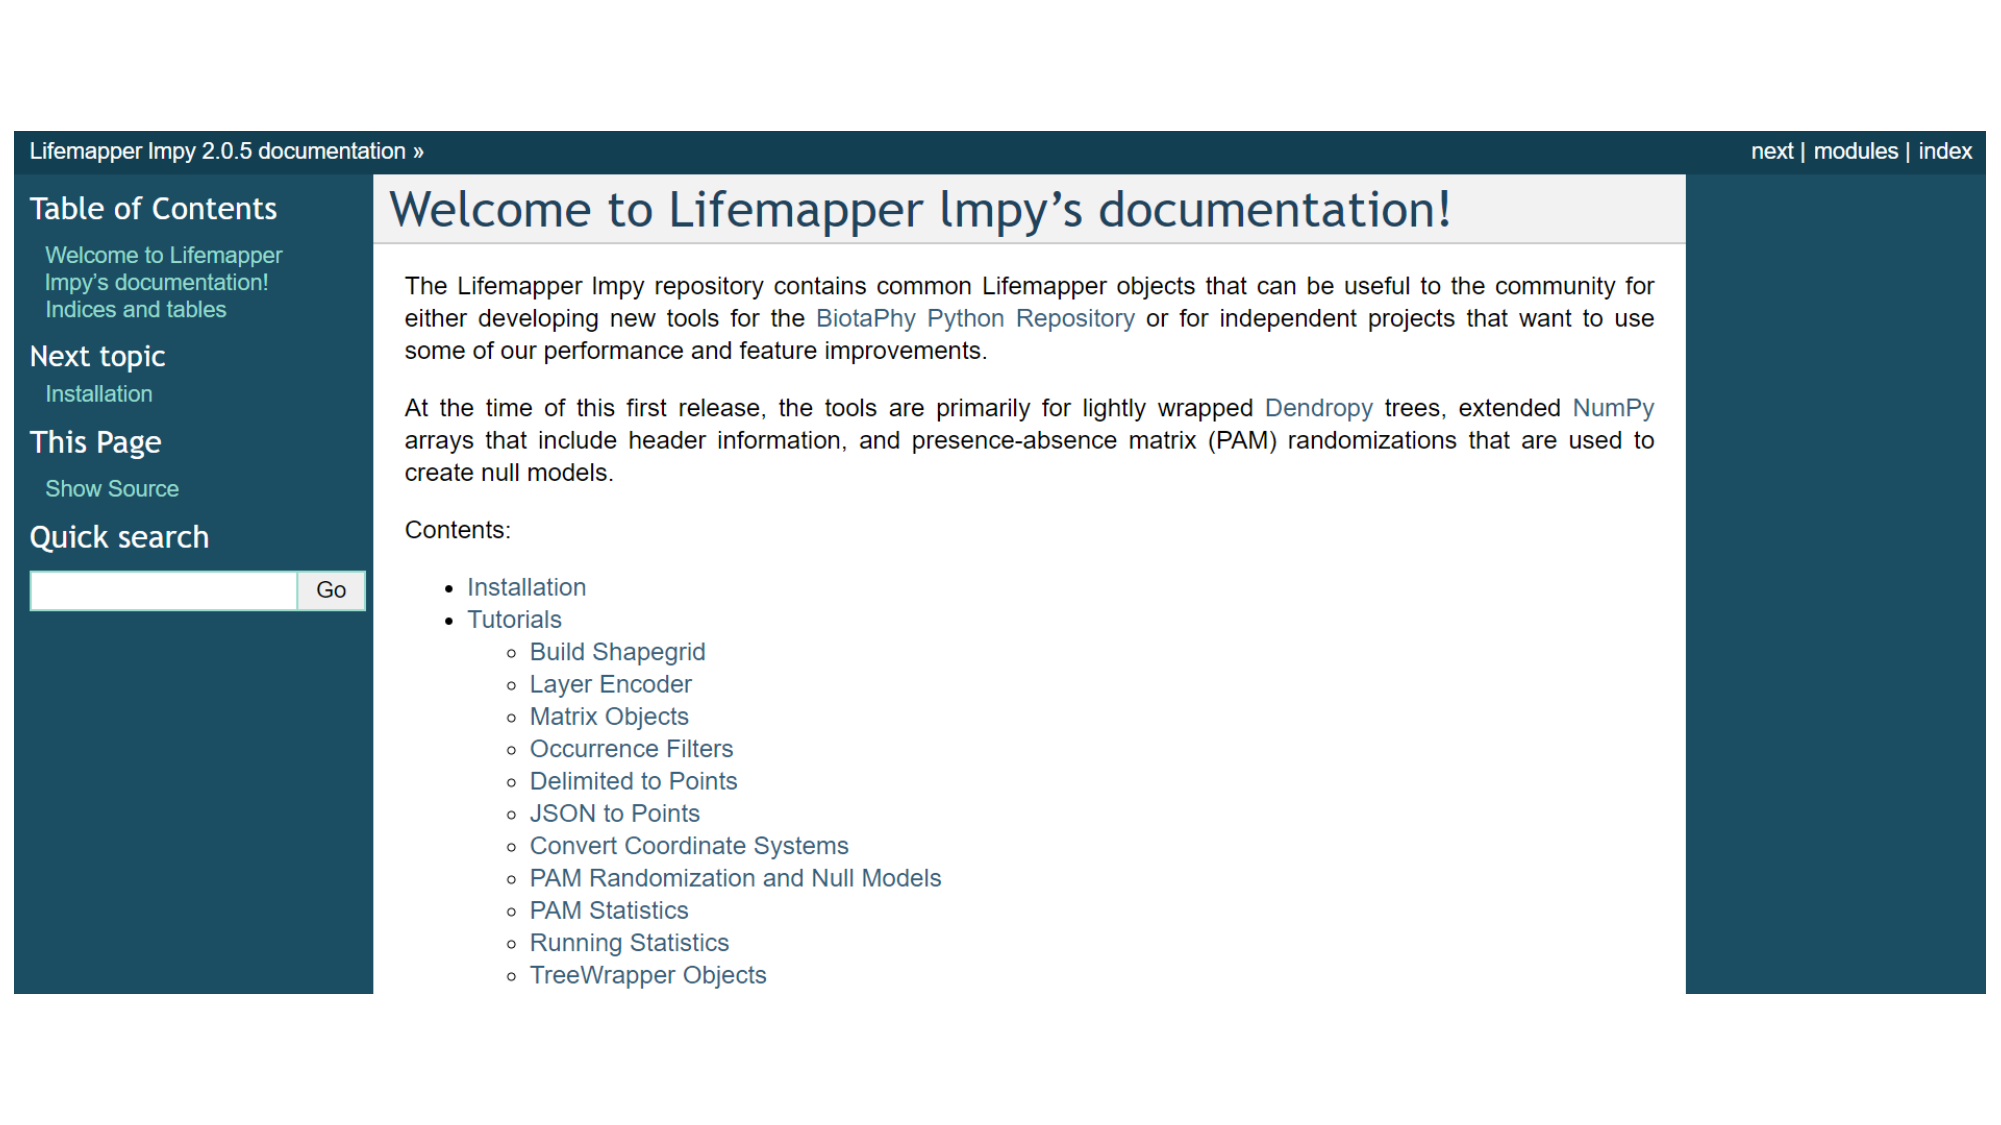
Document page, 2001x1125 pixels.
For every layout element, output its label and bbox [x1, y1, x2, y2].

picture [13, 131, 1986, 994]
